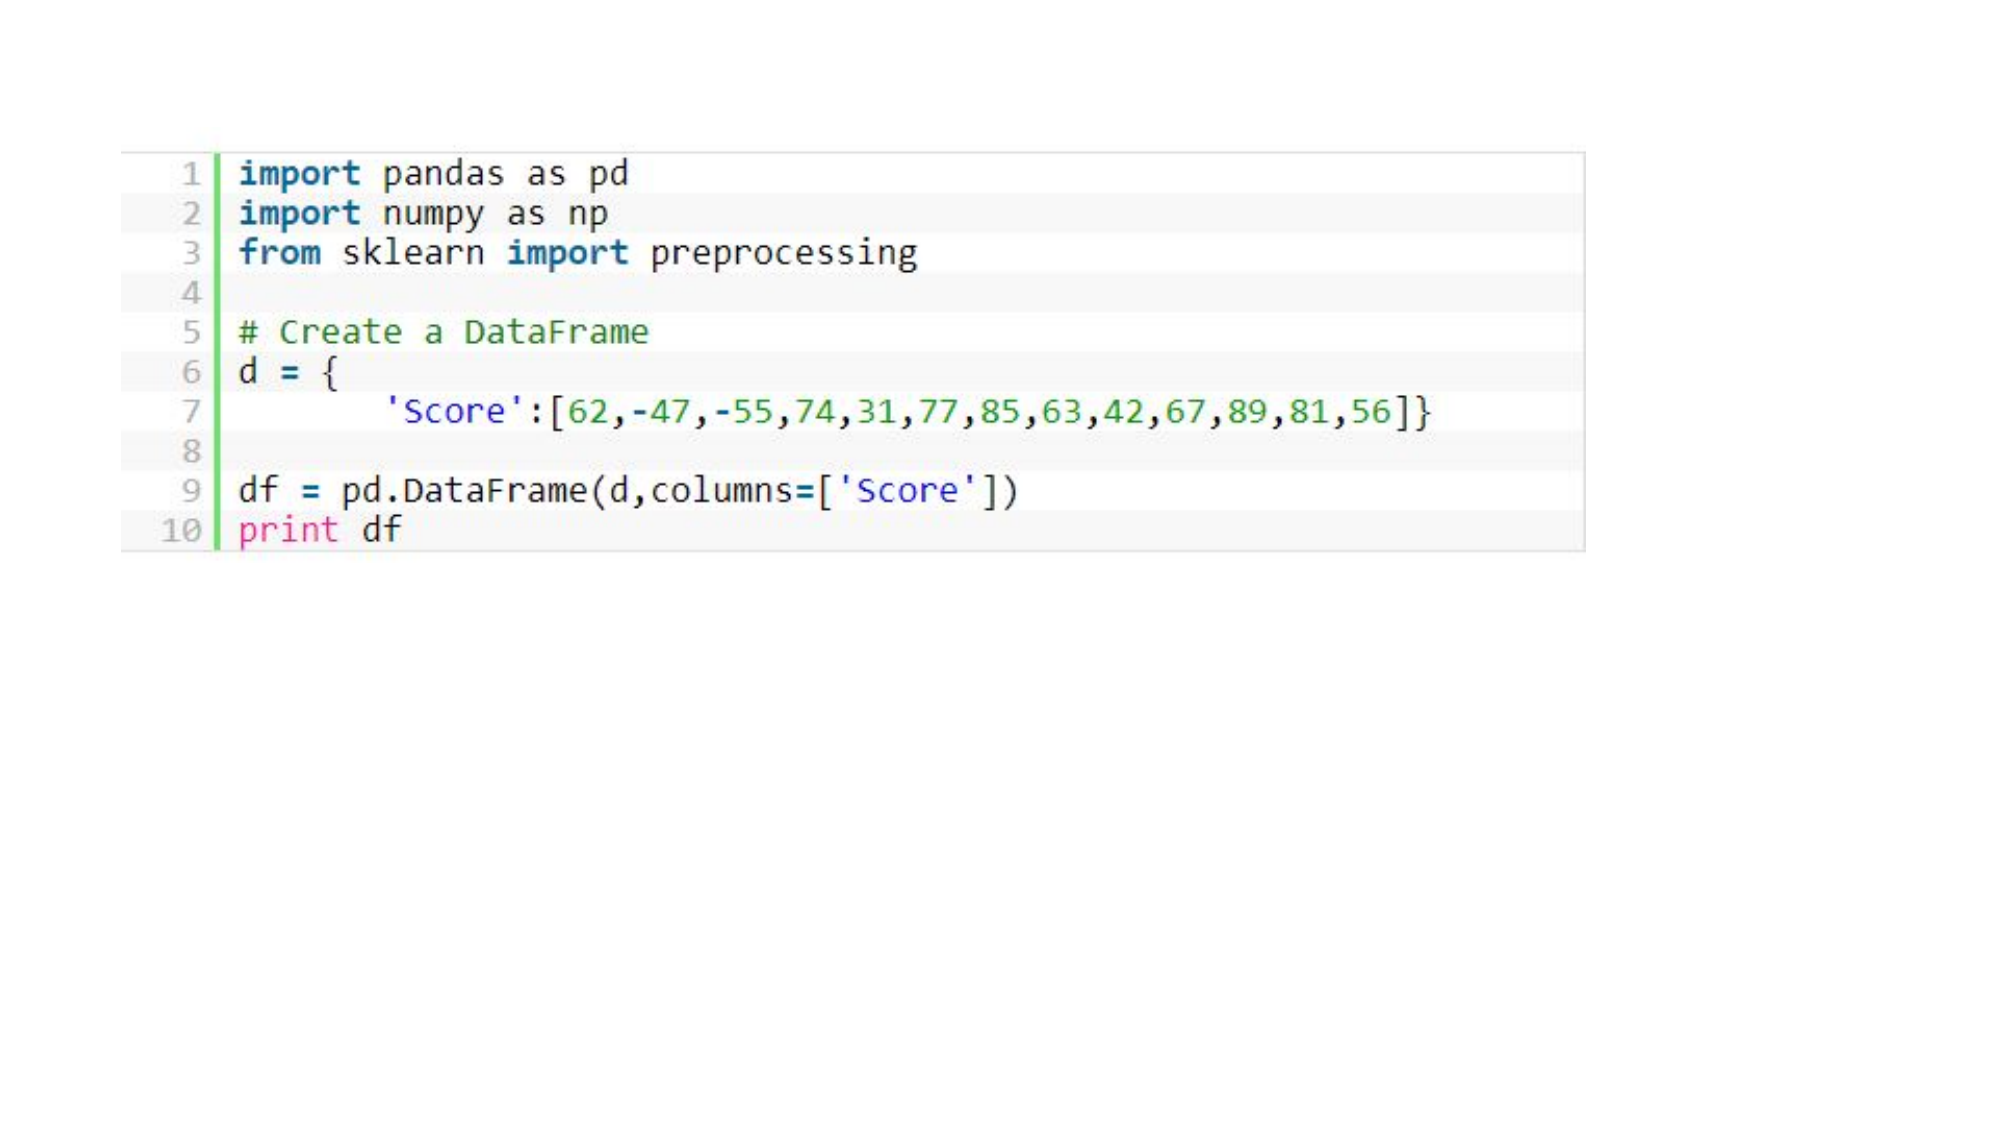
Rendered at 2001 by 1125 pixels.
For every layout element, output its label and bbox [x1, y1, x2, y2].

picture [121, 127, 1586, 563]
